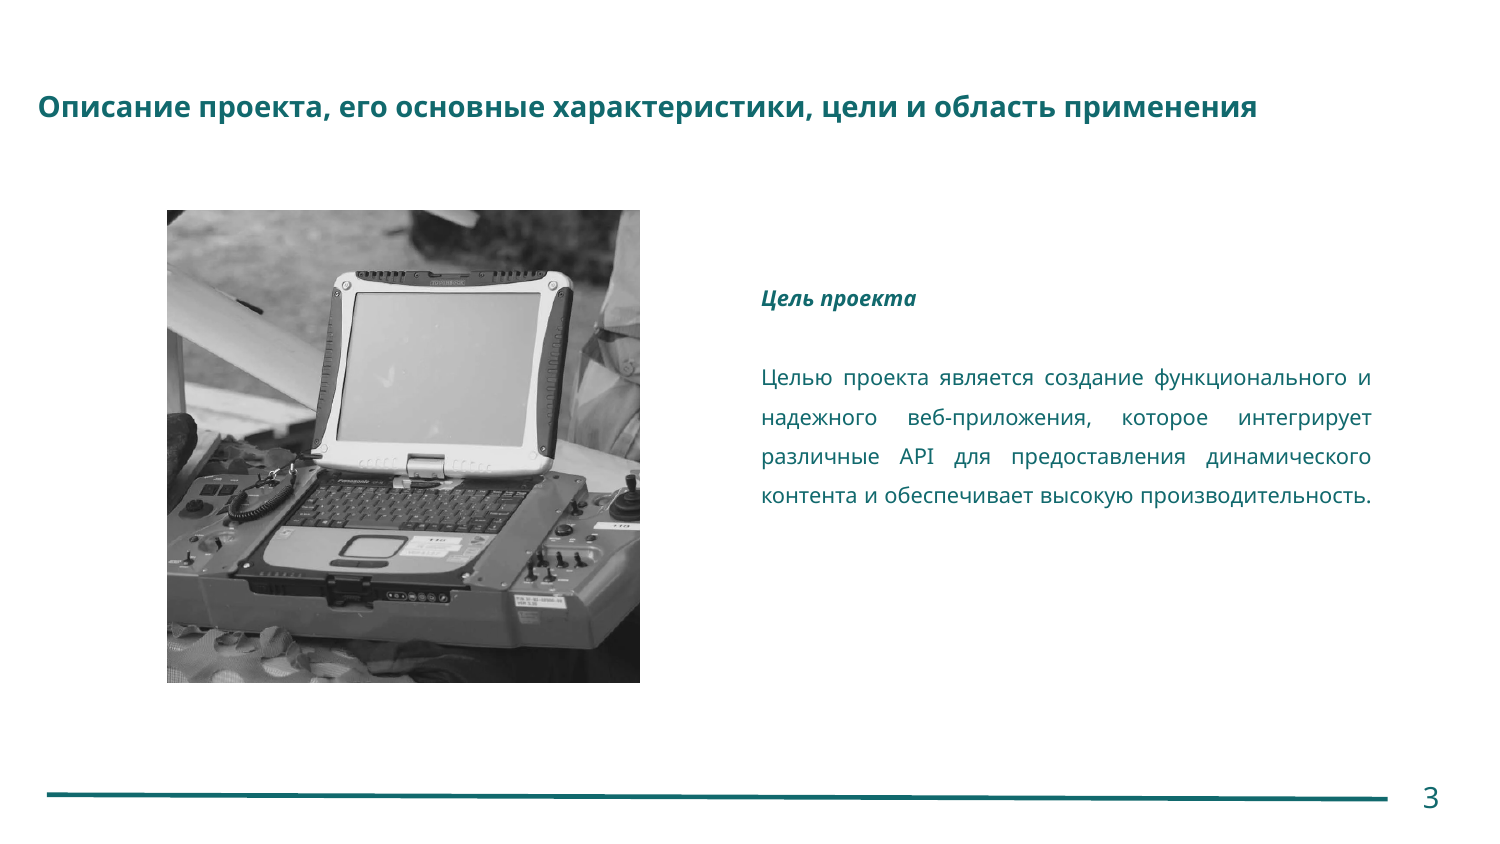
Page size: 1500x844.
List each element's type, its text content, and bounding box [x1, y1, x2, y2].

picture [167, 209, 640, 683]
title Описание проекта, его основные характеристики, цели и область применения [22, 72, 1449, 153]
text_box Цель проекта Целью проекта является создание функционального и надежного веб-приложения, которое интегрирует различные API для предоставления динамического контента и обеспечивает высокую производительность. [746, 264, 1388, 594]
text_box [46, 794, 1388, 800]
text_box 3 [1407, 764, 1500, 830]
